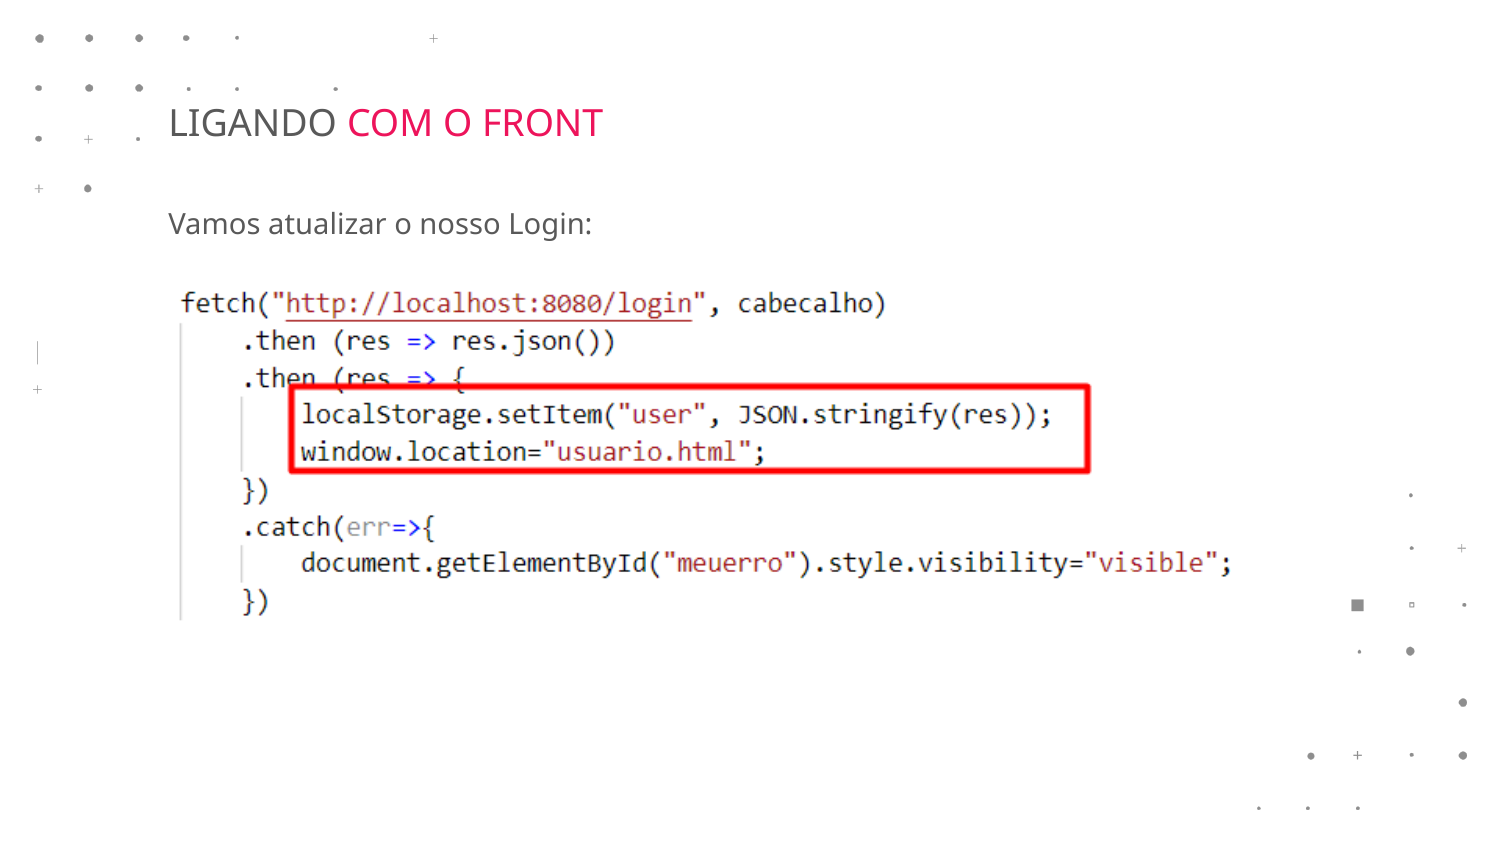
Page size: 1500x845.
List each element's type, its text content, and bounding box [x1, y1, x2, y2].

text_box Vamos atualizar o nosso Login: [153, 180, 1322, 717]
picture [33, 34, 1467, 810]
text_box LIGANDO COM O FRONT [153, 91, 1347, 151]
